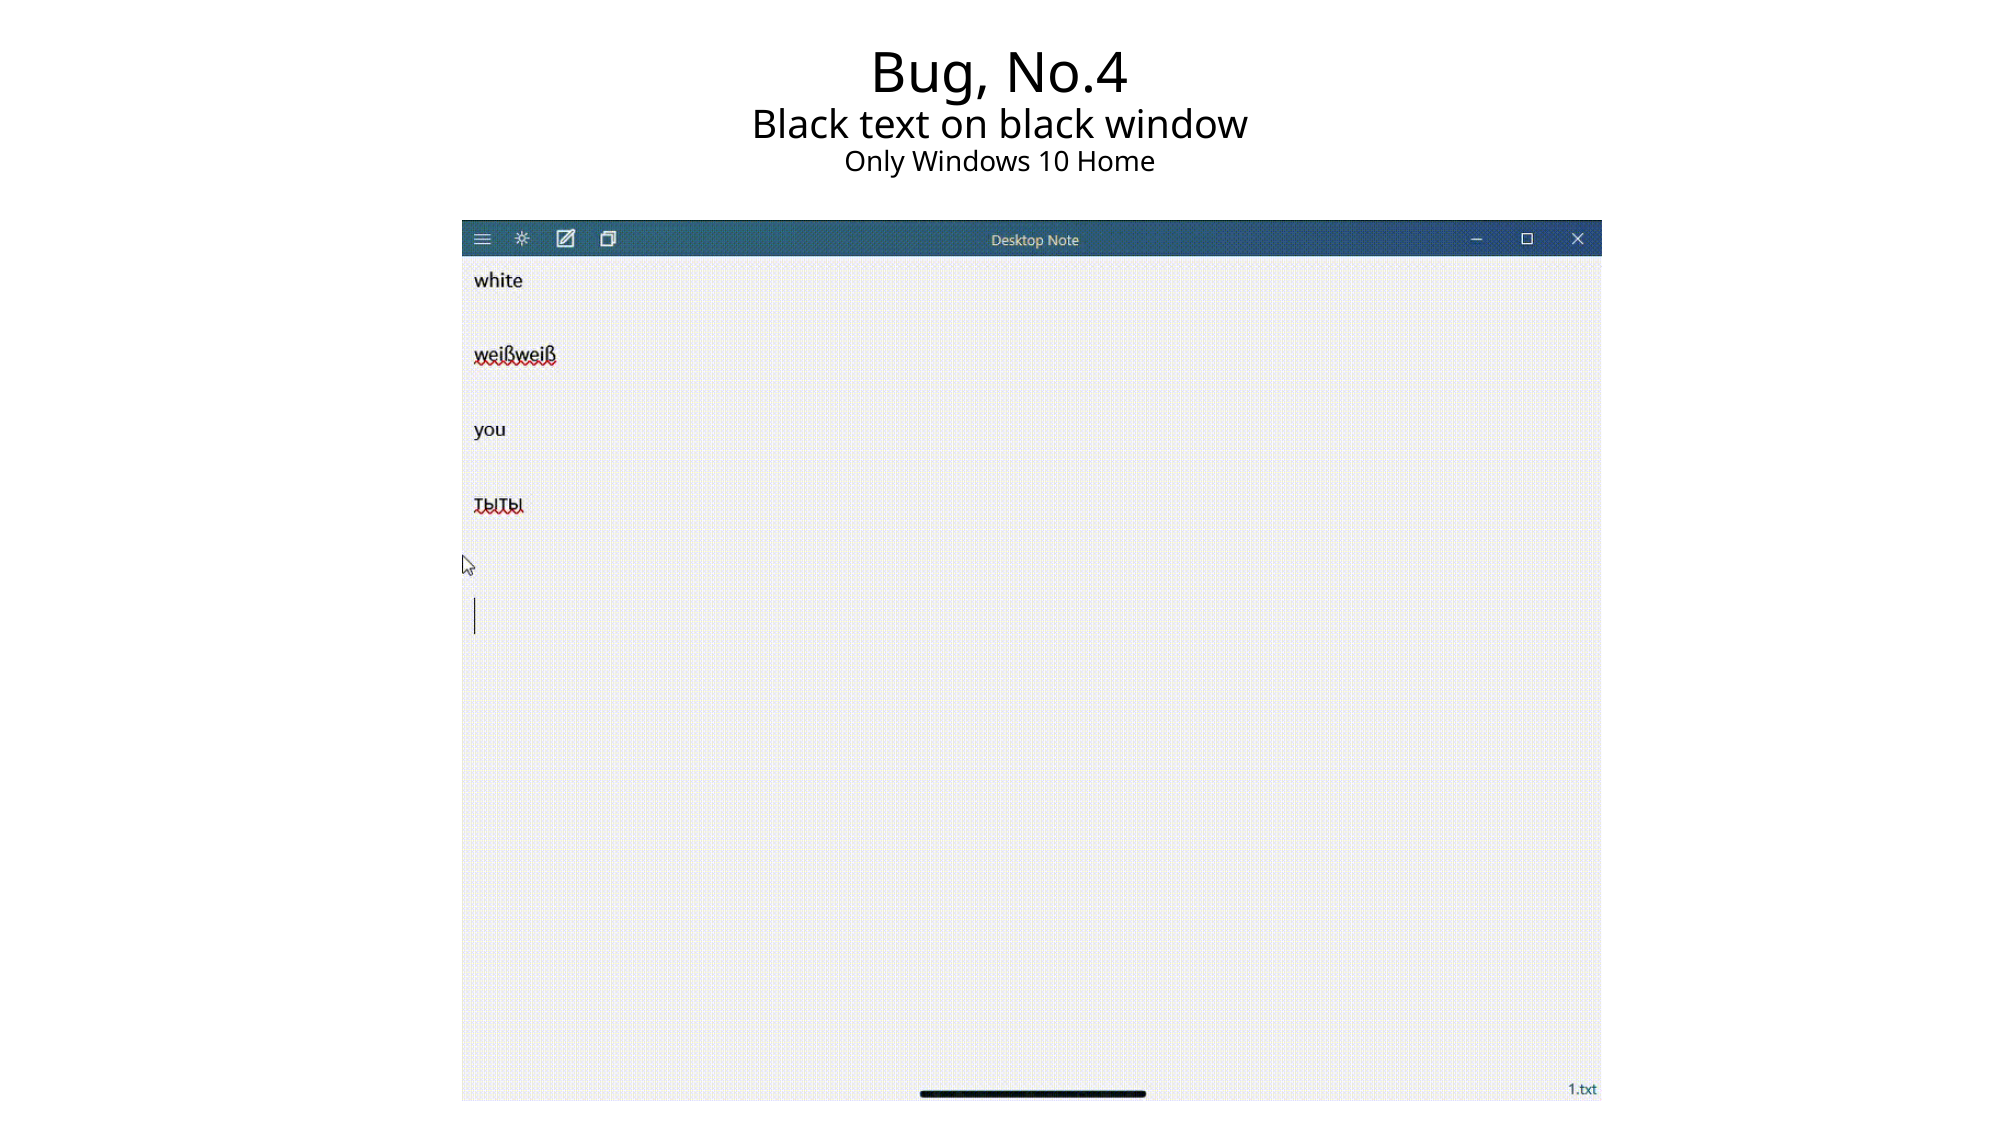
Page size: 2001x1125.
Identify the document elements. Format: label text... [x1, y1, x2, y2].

title Bug, No.4 Black text on black window Only Windows 10 Home [137, 35, 1863, 254]
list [462, 220, 1602, 1101]
